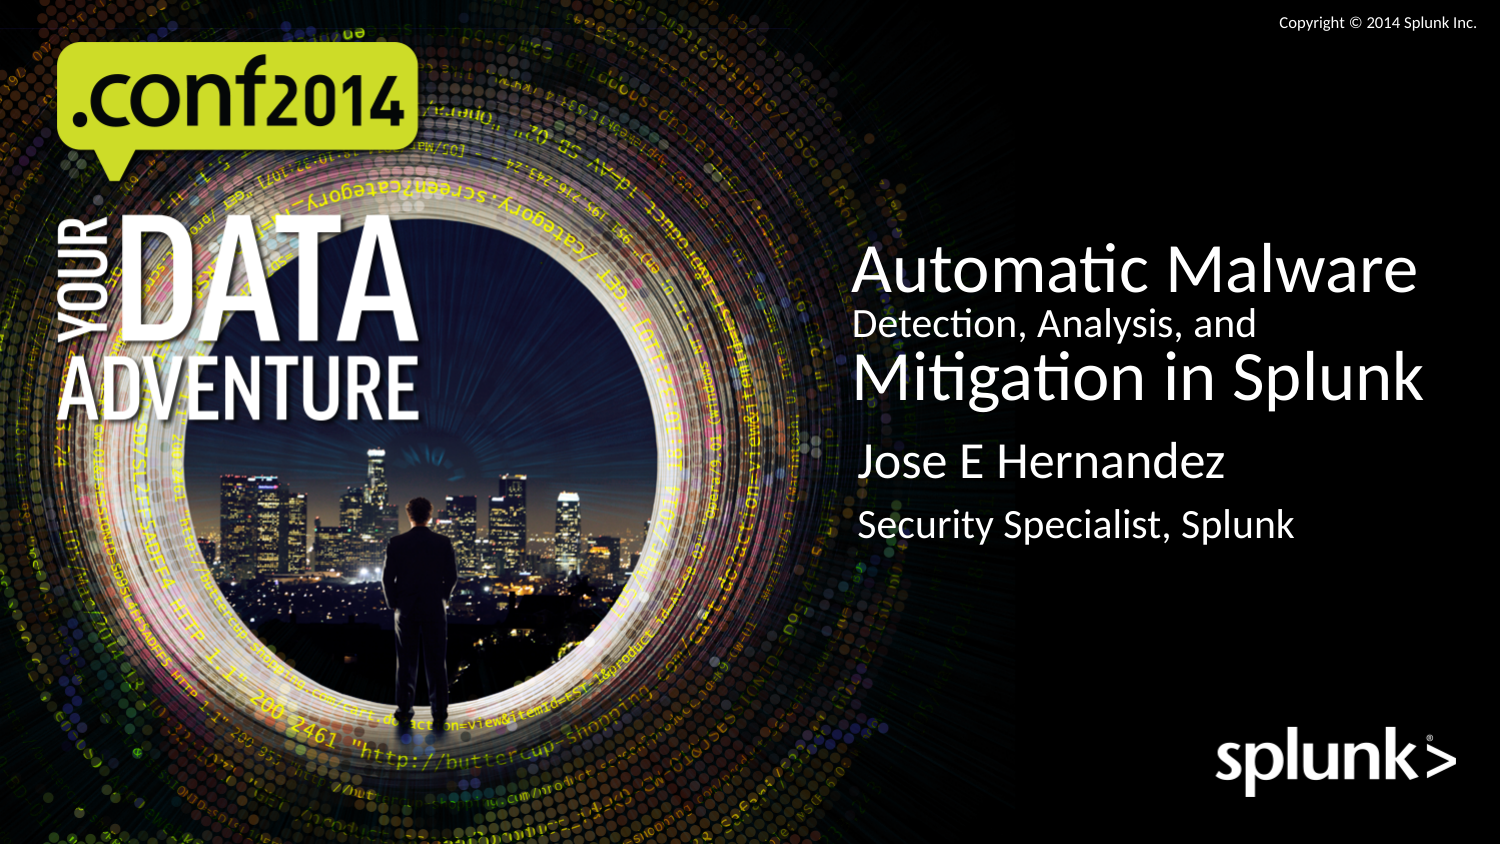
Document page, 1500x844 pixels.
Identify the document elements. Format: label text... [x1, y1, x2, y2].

picture [0, 0, 1500, 844]
title Automatic Malware Detection, Analysis, and Mitigation in Splunk [838, 151, 1500, 501]
text_box Jose E Hernandez Security Specialist, Splunk [849, 501, 1445, 557]
